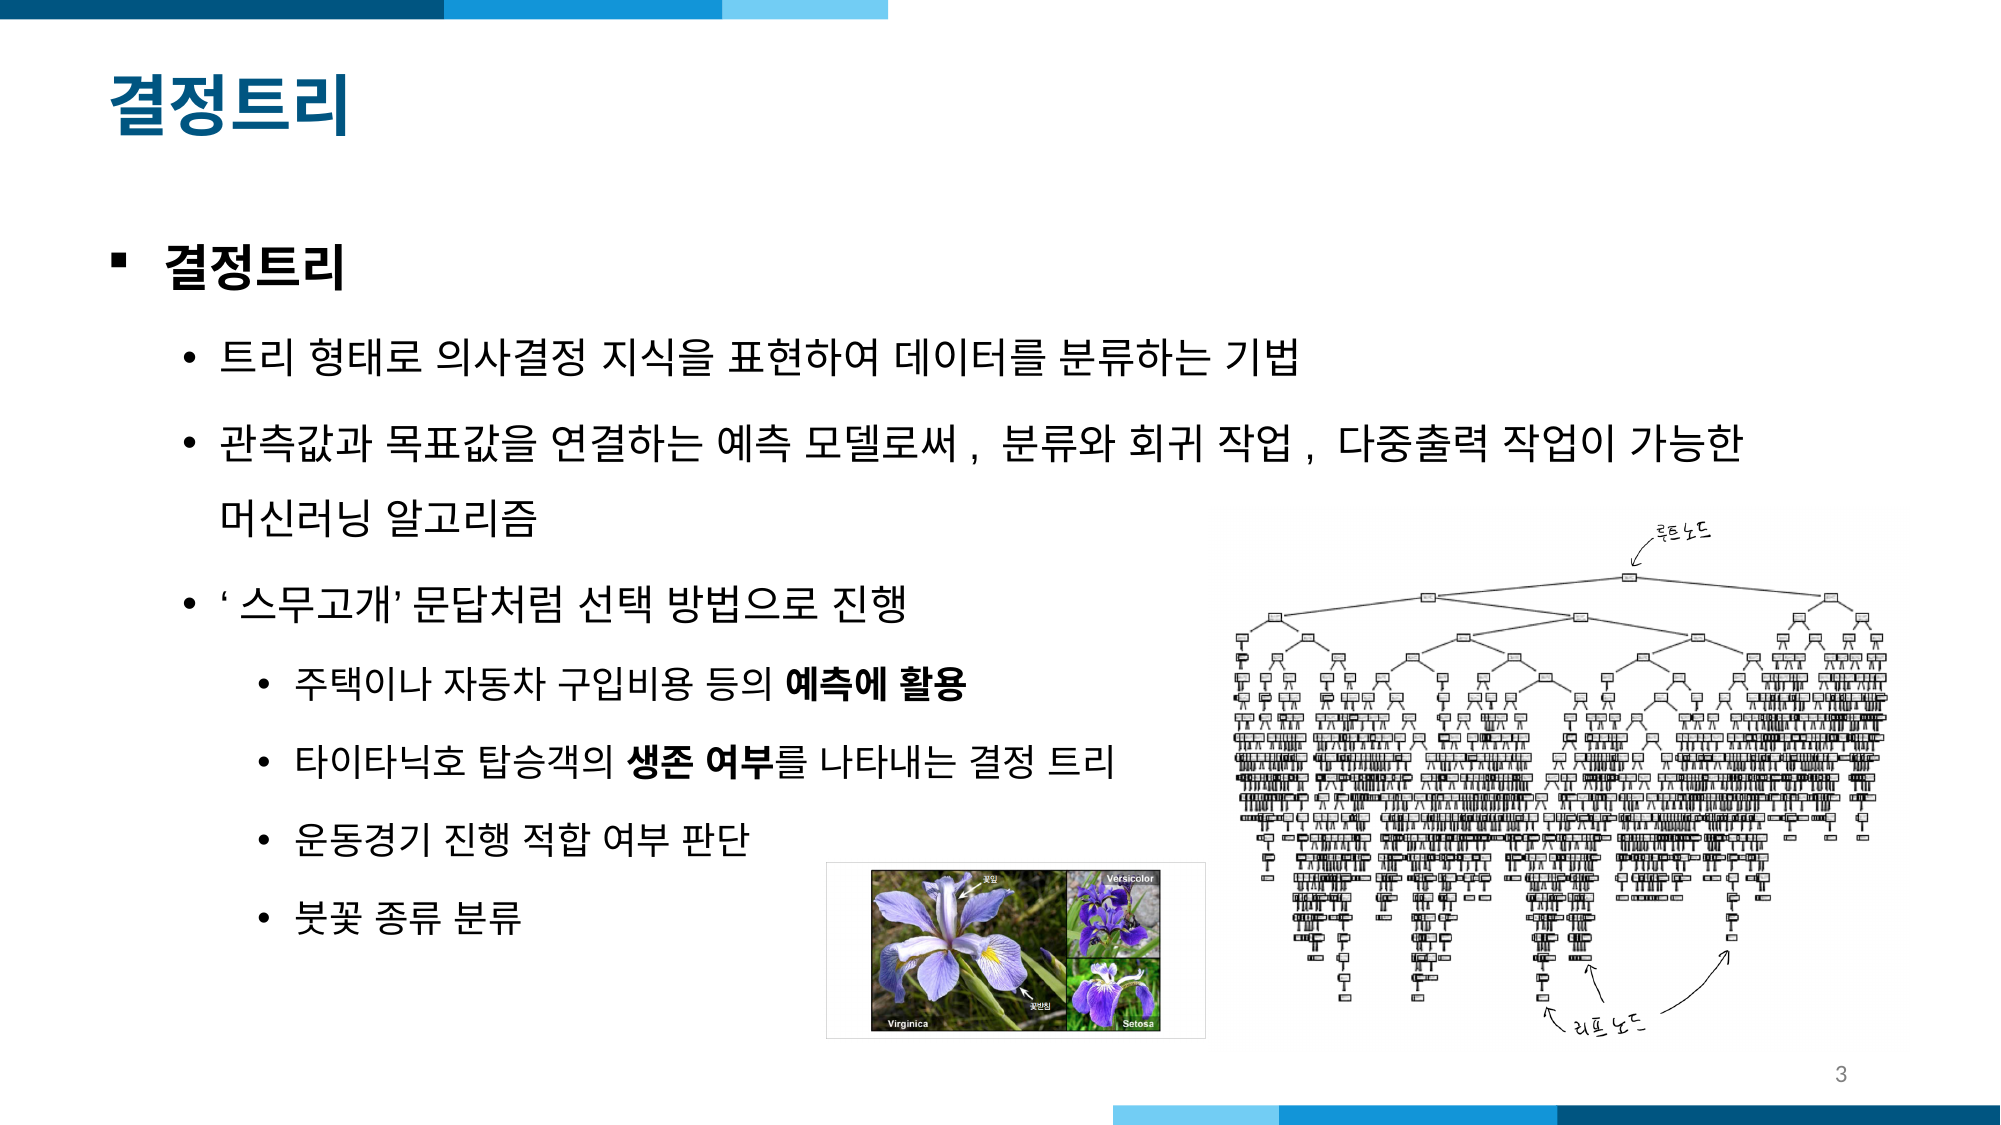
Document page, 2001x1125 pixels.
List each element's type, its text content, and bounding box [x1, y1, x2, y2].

slide_number 3 [1412, 1052, 1863, 1103]
picture [823, 506, 1910, 1052]
title 결정트리 [92, 20, 1818, 199]
list 결정트리 트리 형태로 의사결정 지식을 표현하여 데이터를 분류하는 기법 관측값과 목표값을 연결하는 예측 모델로써, 분류와 회귀 작업, 다중출력 작업이 가능한 머신러닝 알고리즘 ‘스무고개’ 문답처럼 선택 방법으로 진행 주택이나 자동차 구입비용 등의 예측에 활용 타이타닉호 탑승객의 생존 여부를 나타내는 결정 트리 운동경기 진행 적합 여부 판단 붓꽃 종류 분류 [92, 199, 1818, 1043]
